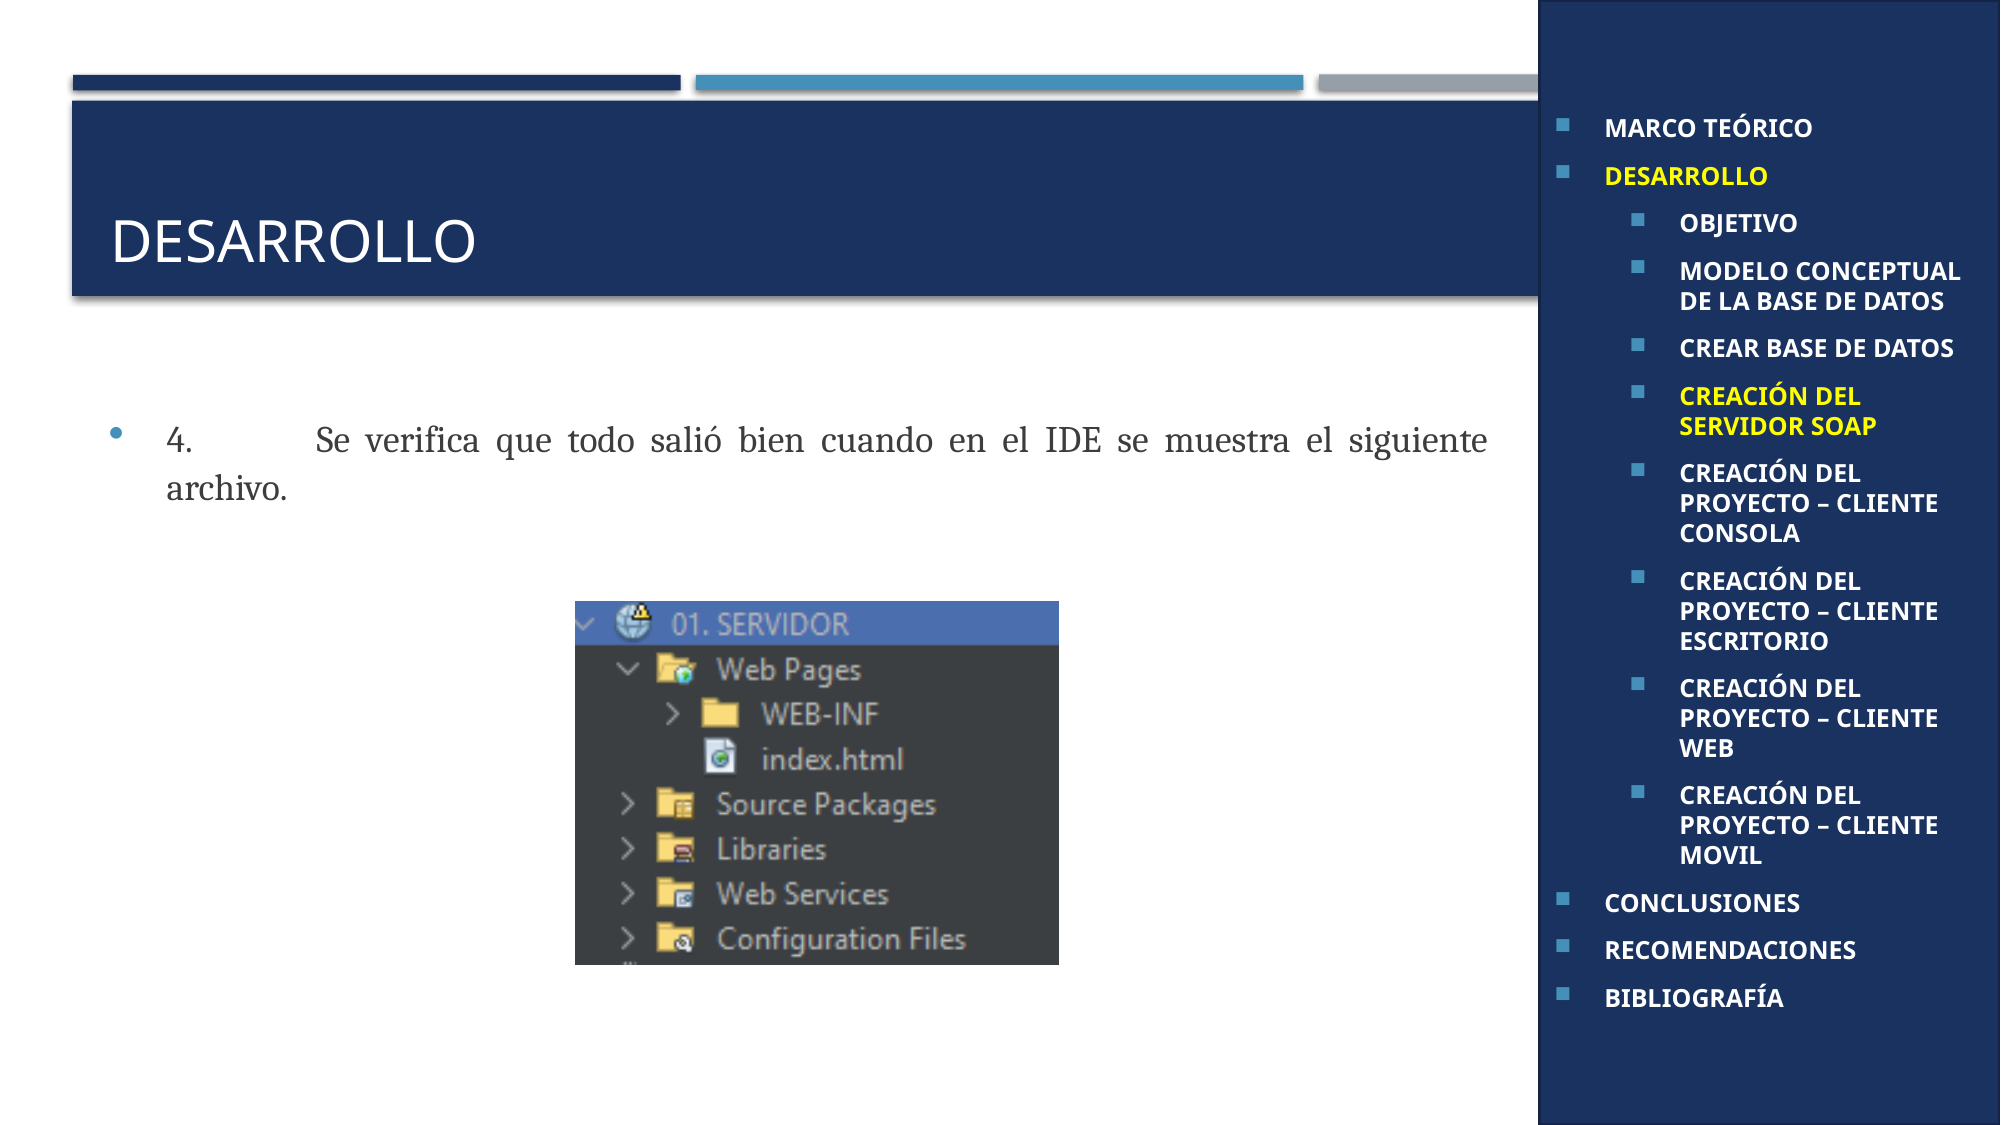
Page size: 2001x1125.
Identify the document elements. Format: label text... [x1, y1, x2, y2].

list 4. Se verifica que todo salió bien cuando en el IDE se muestra el siguiente archivo. [95, 357, 1505, 563]
picture [575, 600, 1060, 966]
title DESARROLLO [95, 115, 1538, 282]
text_box MARCO TEÓRICO DESARROLLO OBJETIVO MODELO CONCEPTUAL DE LA BASE DE DATOS CREAR BASE DE DATOS CREACIÓN DEL SERVIDOR SOAP CREACIÓN DEL PROYECTO – CLIENTE CONSOLA CREACIÓN DEL PROYECTO – CLIENTE ESCRITORIO CREACIÓN DEL PROYECTO – CLIENTE WEB CREACIÓN DEL PROYECTO – CLIENTE MOVIL CONCLUSIONES RECOMENDACIONES BIBLIOGRAFÍA [1538, 0, 2000, 1125]
